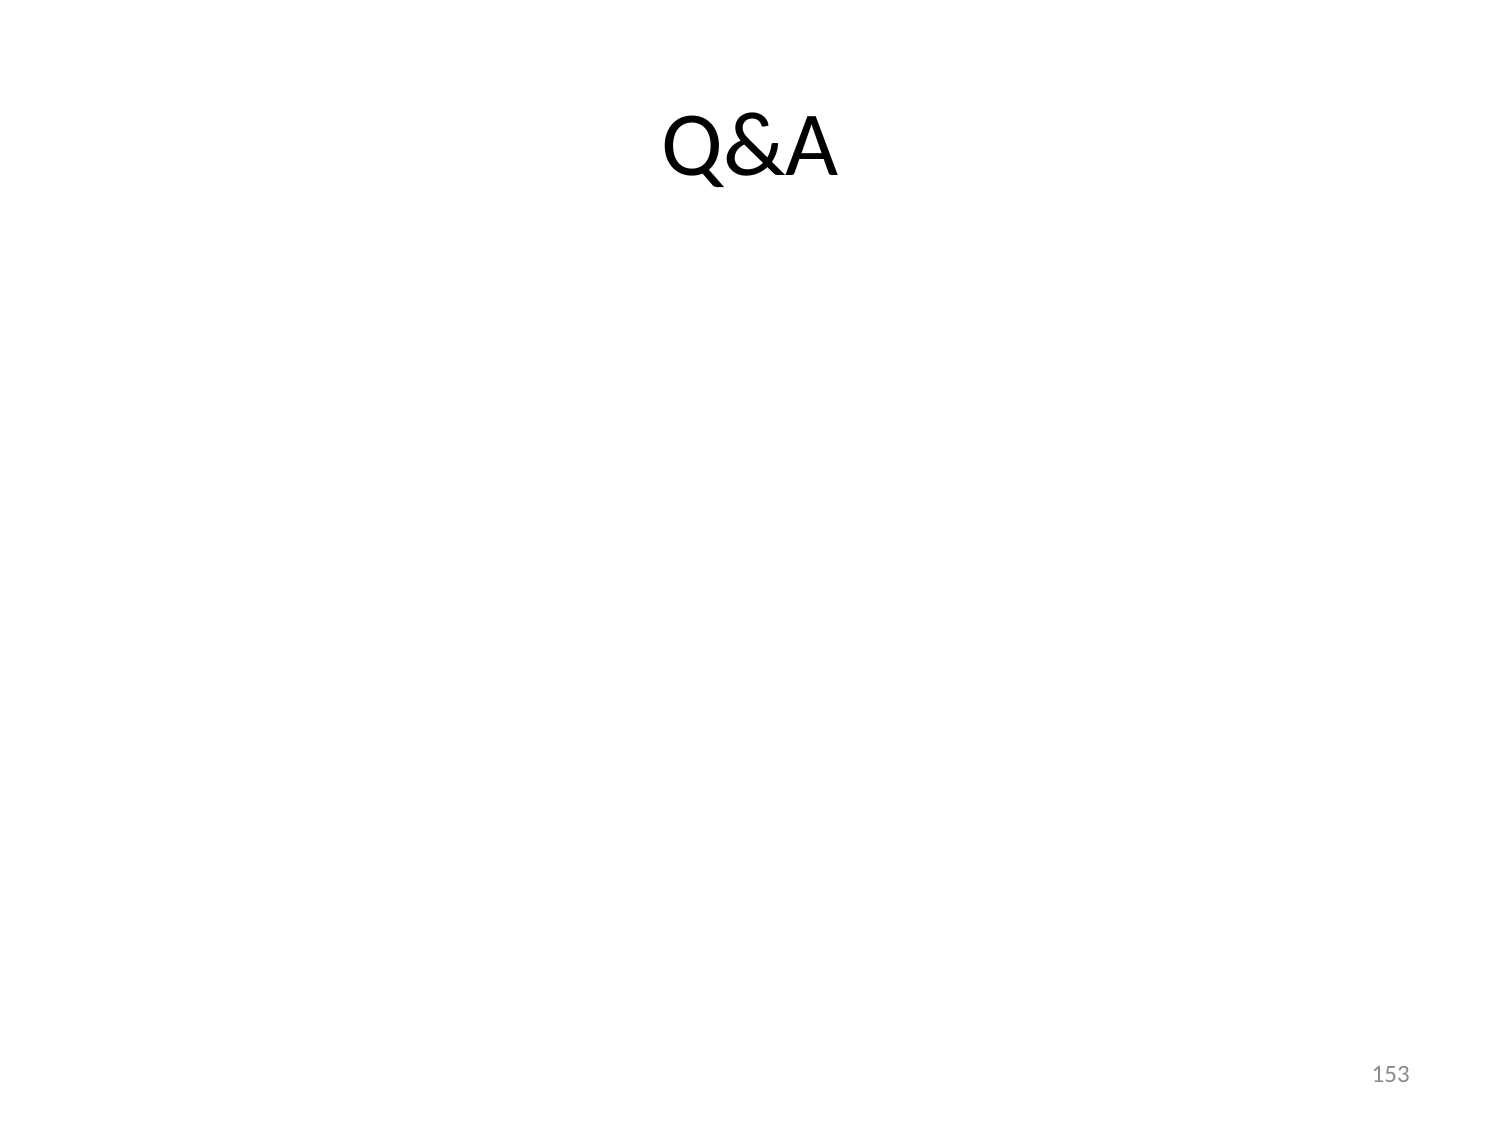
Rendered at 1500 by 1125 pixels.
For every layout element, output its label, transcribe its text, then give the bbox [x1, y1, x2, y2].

slide_number 153 [1074, 1042, 1425, 1103]
title Q&A [75, 45, 1425, 233]
